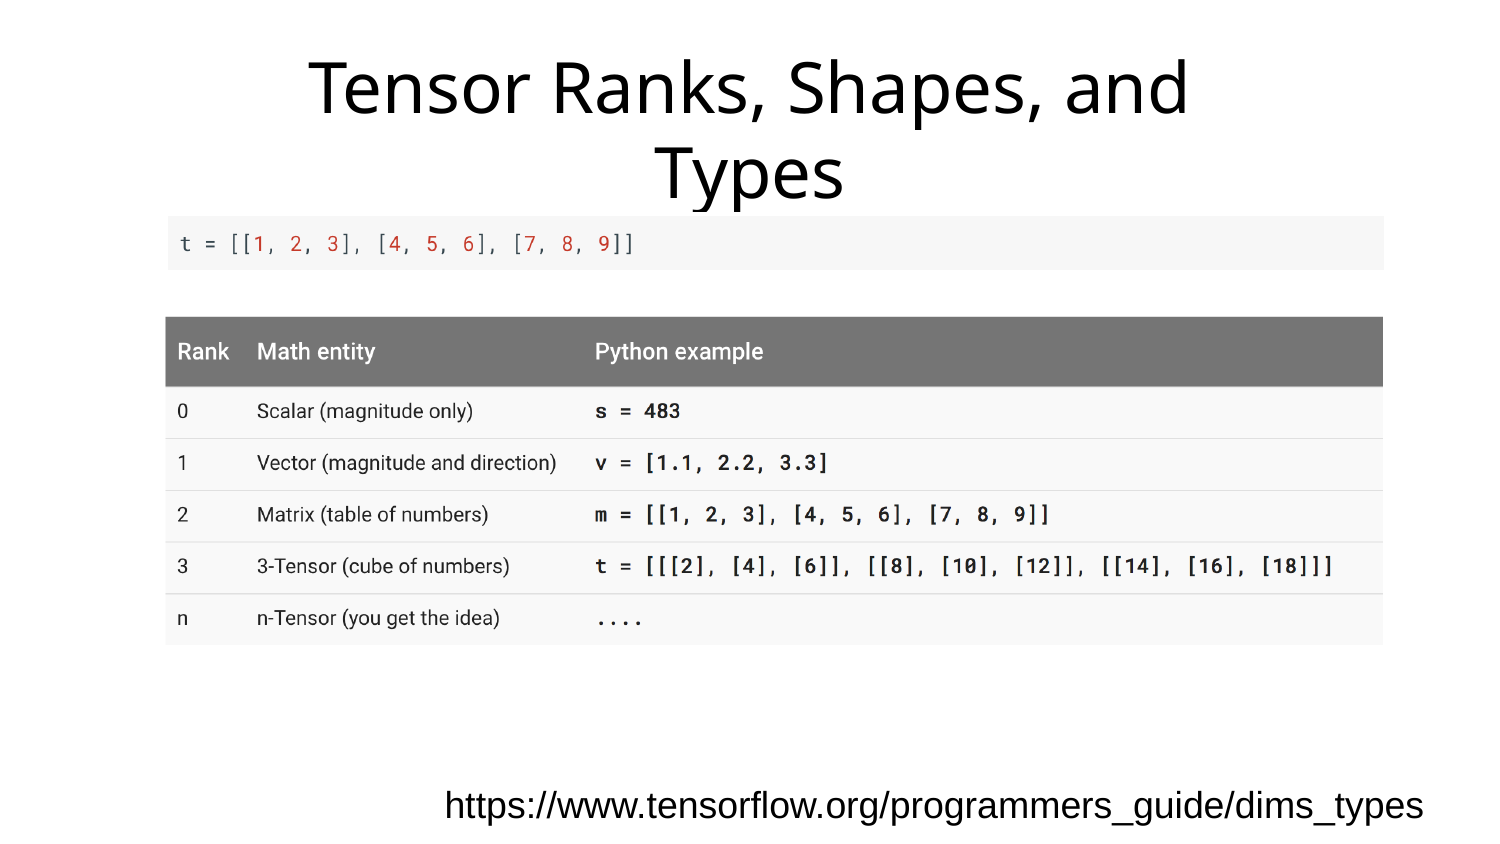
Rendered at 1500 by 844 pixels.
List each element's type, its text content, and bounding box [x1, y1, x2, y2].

picture [158, 305, 1397, 662]
title Tensor Ranks, Shapes, and Types [232, 21, 1268, 211]
picture [163, 212, 1392, 276]
text_box https://www.tensorflow.org/programmers_guide/dims_types [439, 733, 1482, 844]
